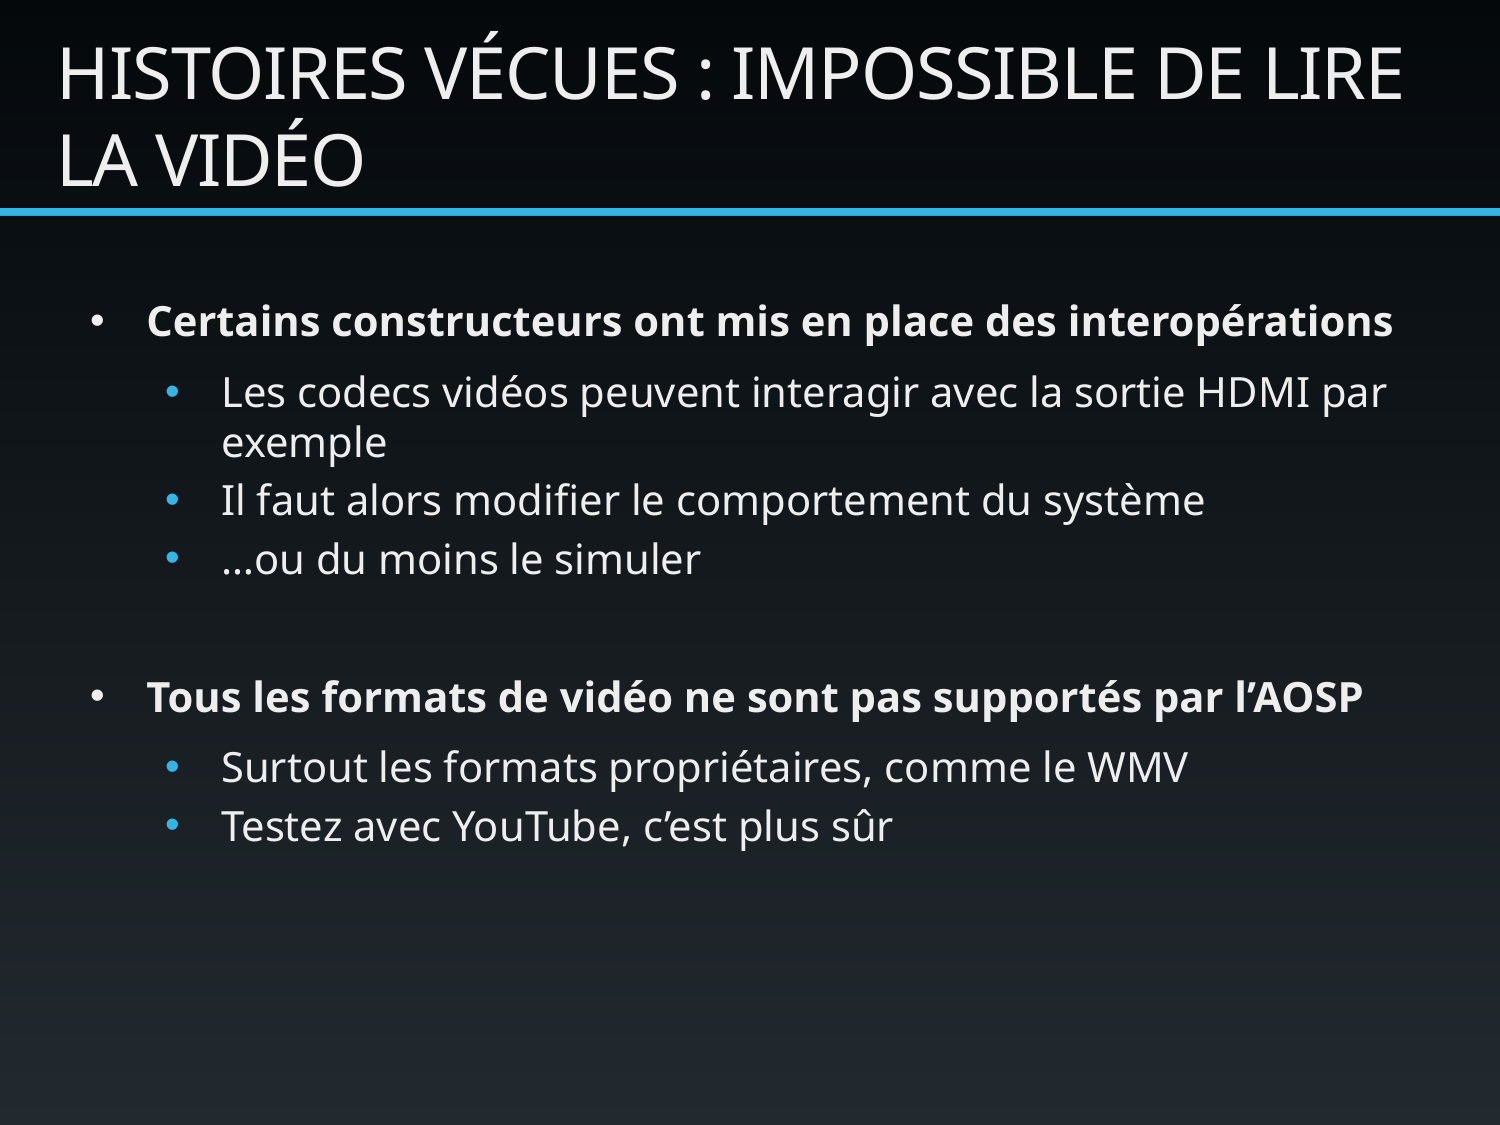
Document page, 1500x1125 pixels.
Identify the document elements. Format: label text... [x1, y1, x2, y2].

title Histoires vécues : impossible de lire la vidéo [41, 19, 1471, 209]
list Certains constructeurs ont mis en place des interopérations Les codecs vidéos peuvent interagir avec la sortie HDMI par exemple Il faut alors modifier le comportement du système …ou du moins le simuler Tous les formats de vidéo ne sont pas supportés par l’AOSP Surtout les formats propriétaires, comme le WMV Testez avec YouTube, c’est plus sûr [75, 287, 1412, 1005]
